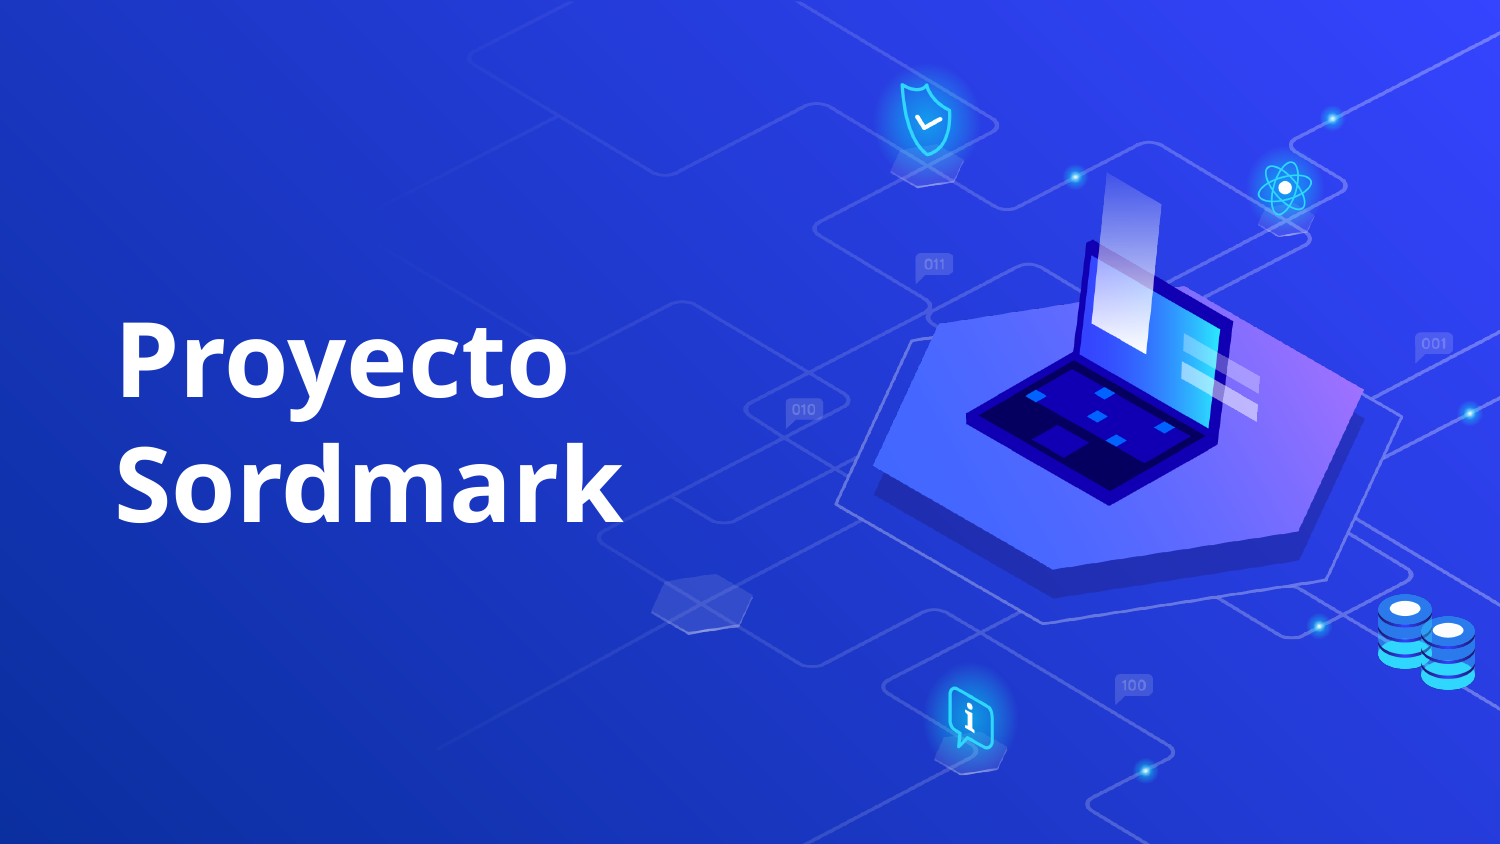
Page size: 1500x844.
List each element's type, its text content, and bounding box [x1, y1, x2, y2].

title Proyecto Sordmark [114, 284, 859, 552]
picture [0, 0, 1500, 844]
